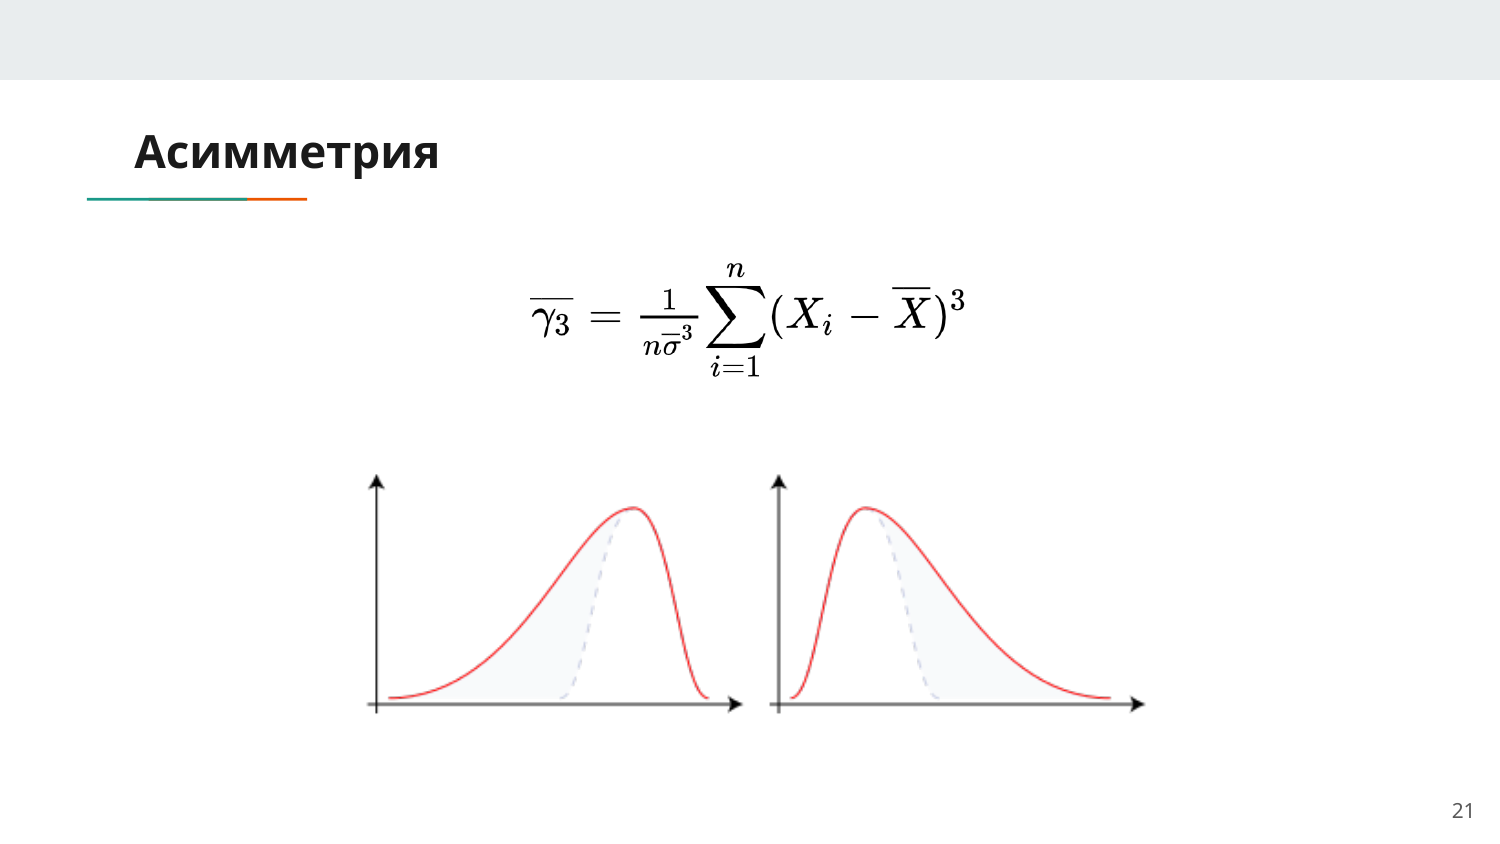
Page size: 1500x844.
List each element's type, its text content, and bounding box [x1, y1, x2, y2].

slide_number ‹#› [1400, 779, 1491, 844]
title Асимметрия [119, 107, 750, 196]
picture [530, 254, 970, 386]
picture [342, 474, 1157, 732]
